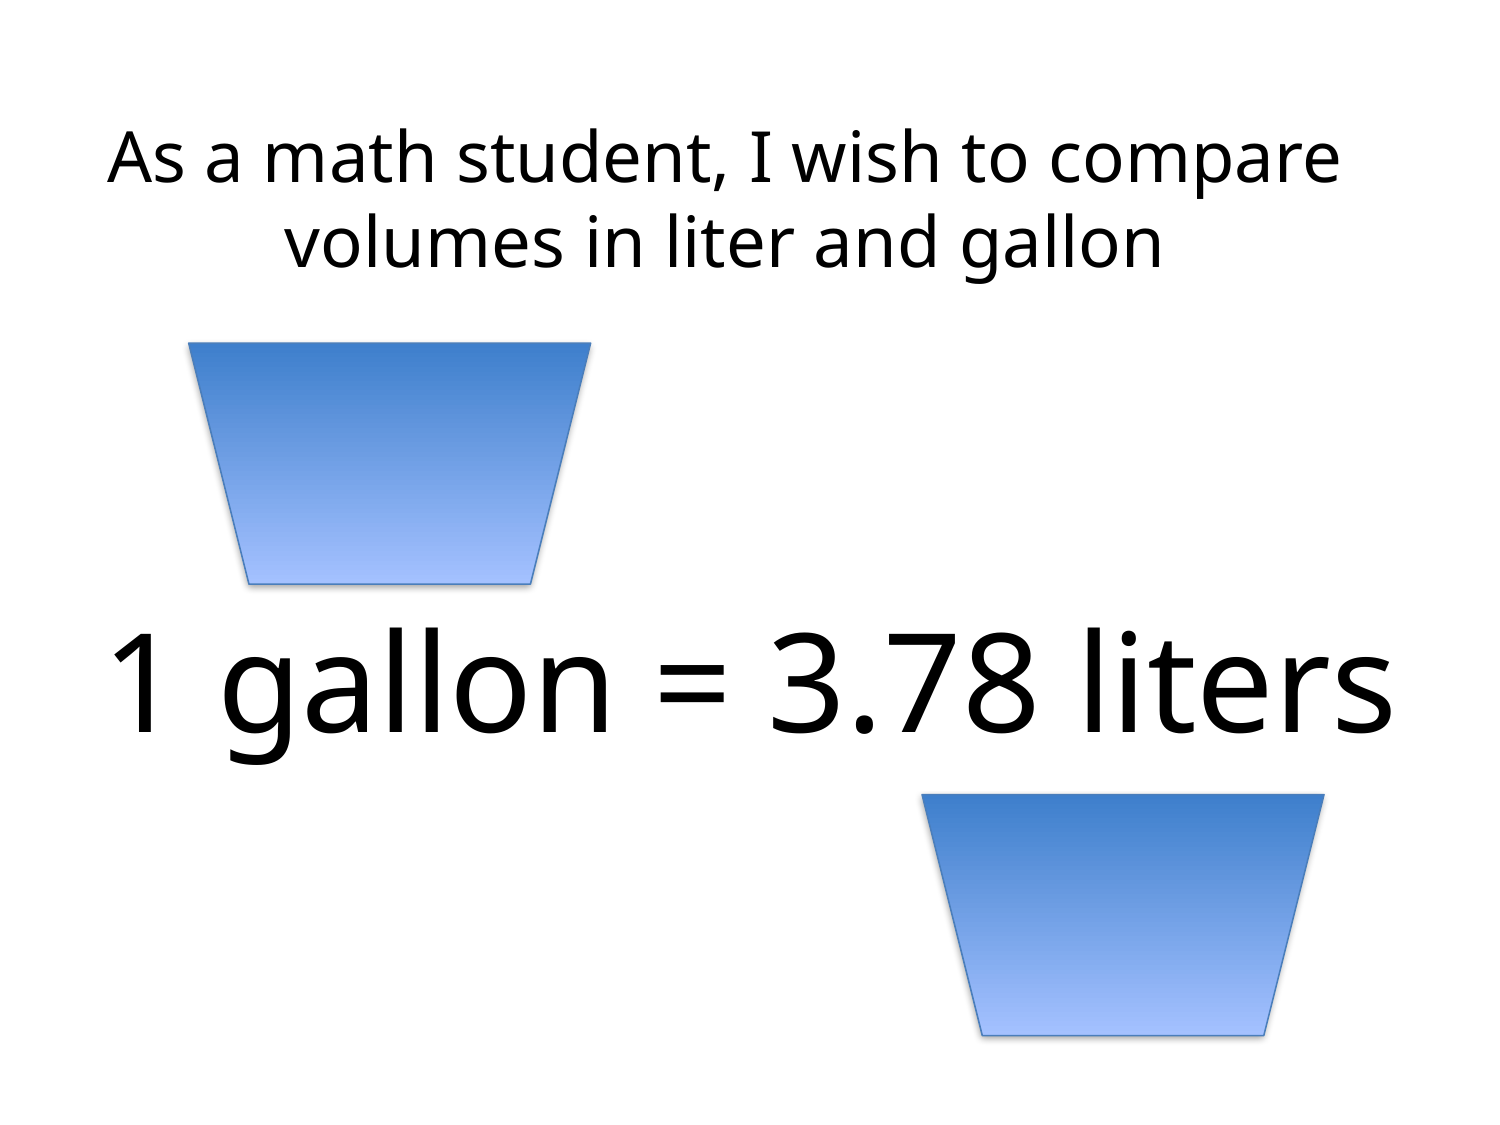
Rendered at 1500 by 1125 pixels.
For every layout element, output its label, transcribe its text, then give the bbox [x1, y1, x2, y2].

text_box [921, 793, 1325, 1037]
text_box [187, 342, 592, 585]
title As a math student, I wish to compare volumes in liter and gallon [50, 103, 1401, 291]
text_box 1 gallon = 3.78 liters [75, 584, 1426, 772]
